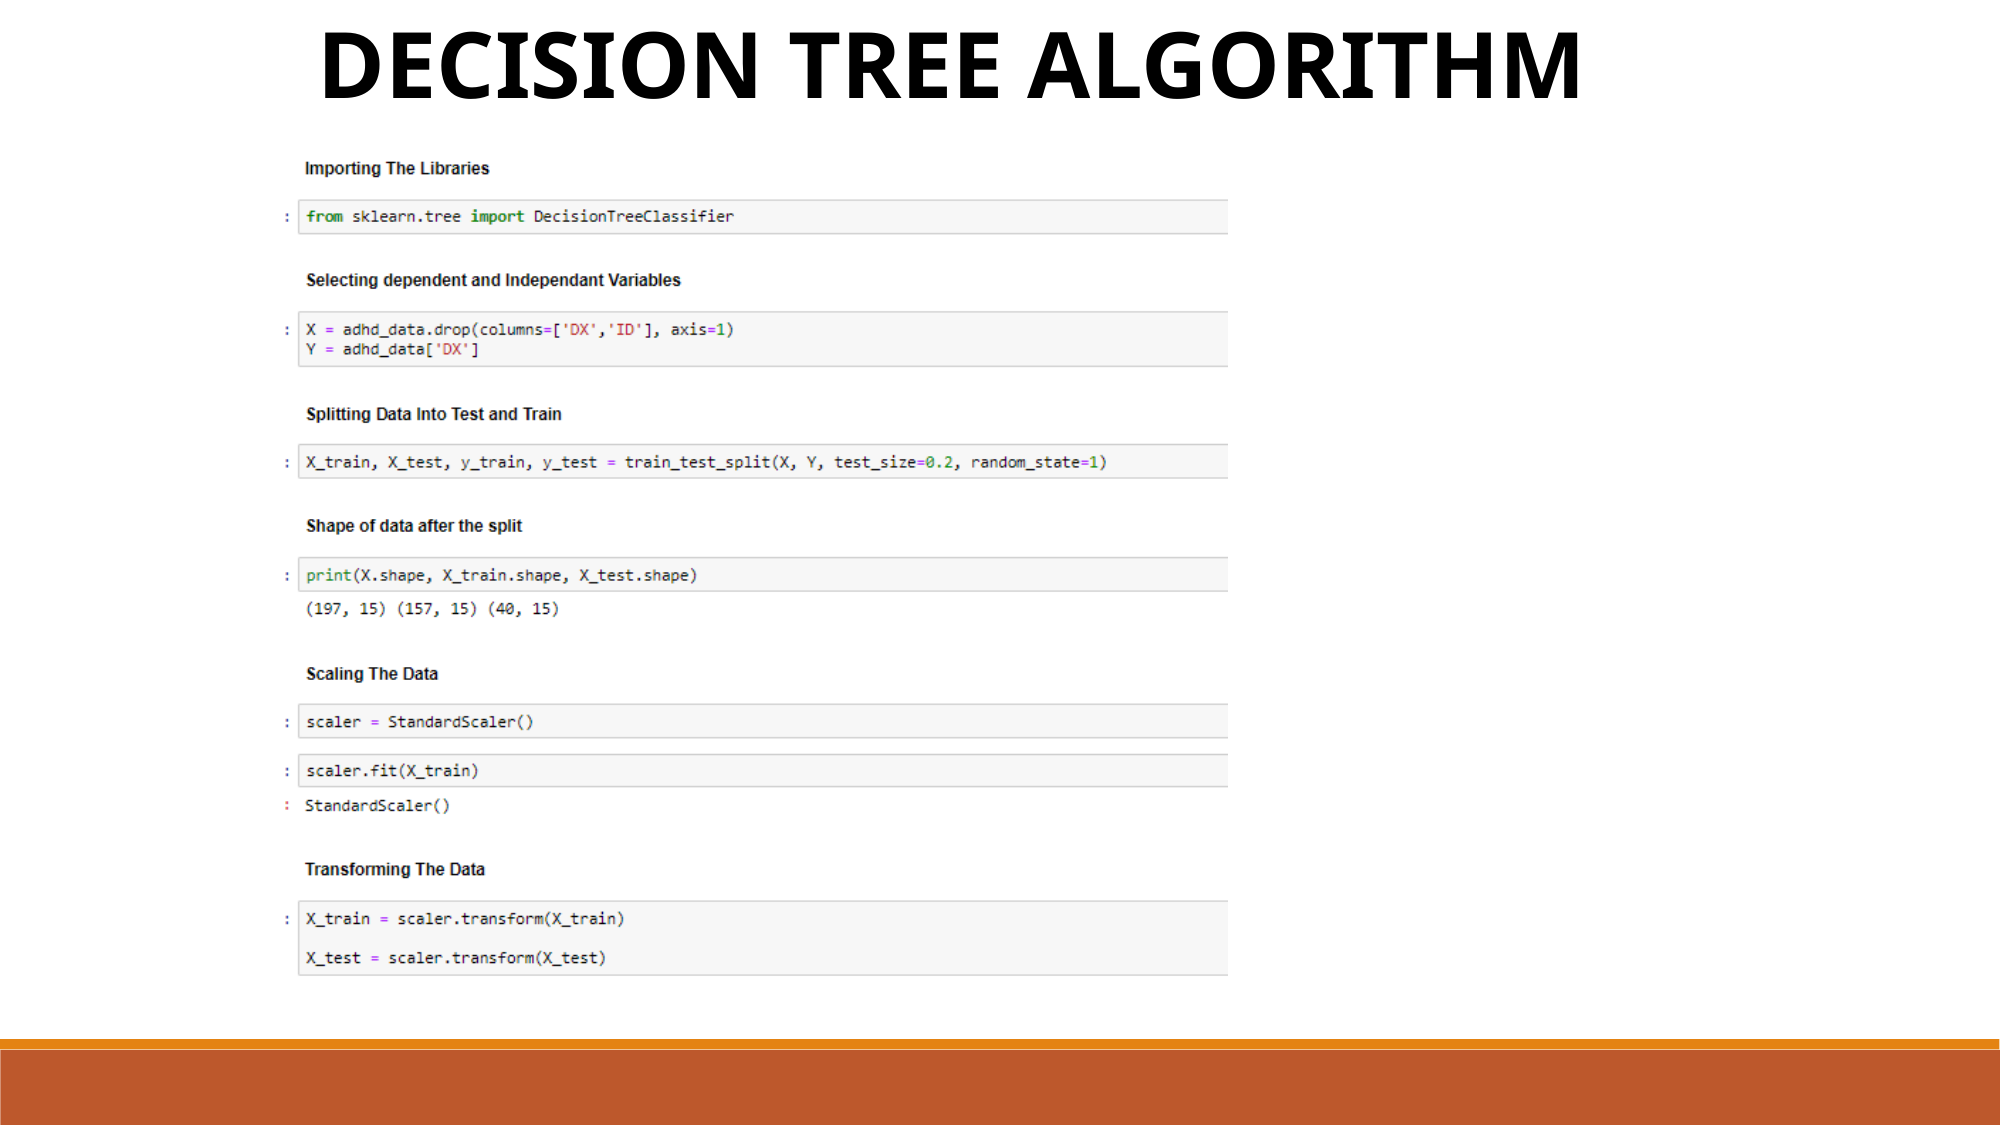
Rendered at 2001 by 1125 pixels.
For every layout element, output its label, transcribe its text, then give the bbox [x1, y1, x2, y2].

text_box DECISION TREE ALGORITHM [284, 0, 1622, 125]
picture [283, 141, 1228, 984]
